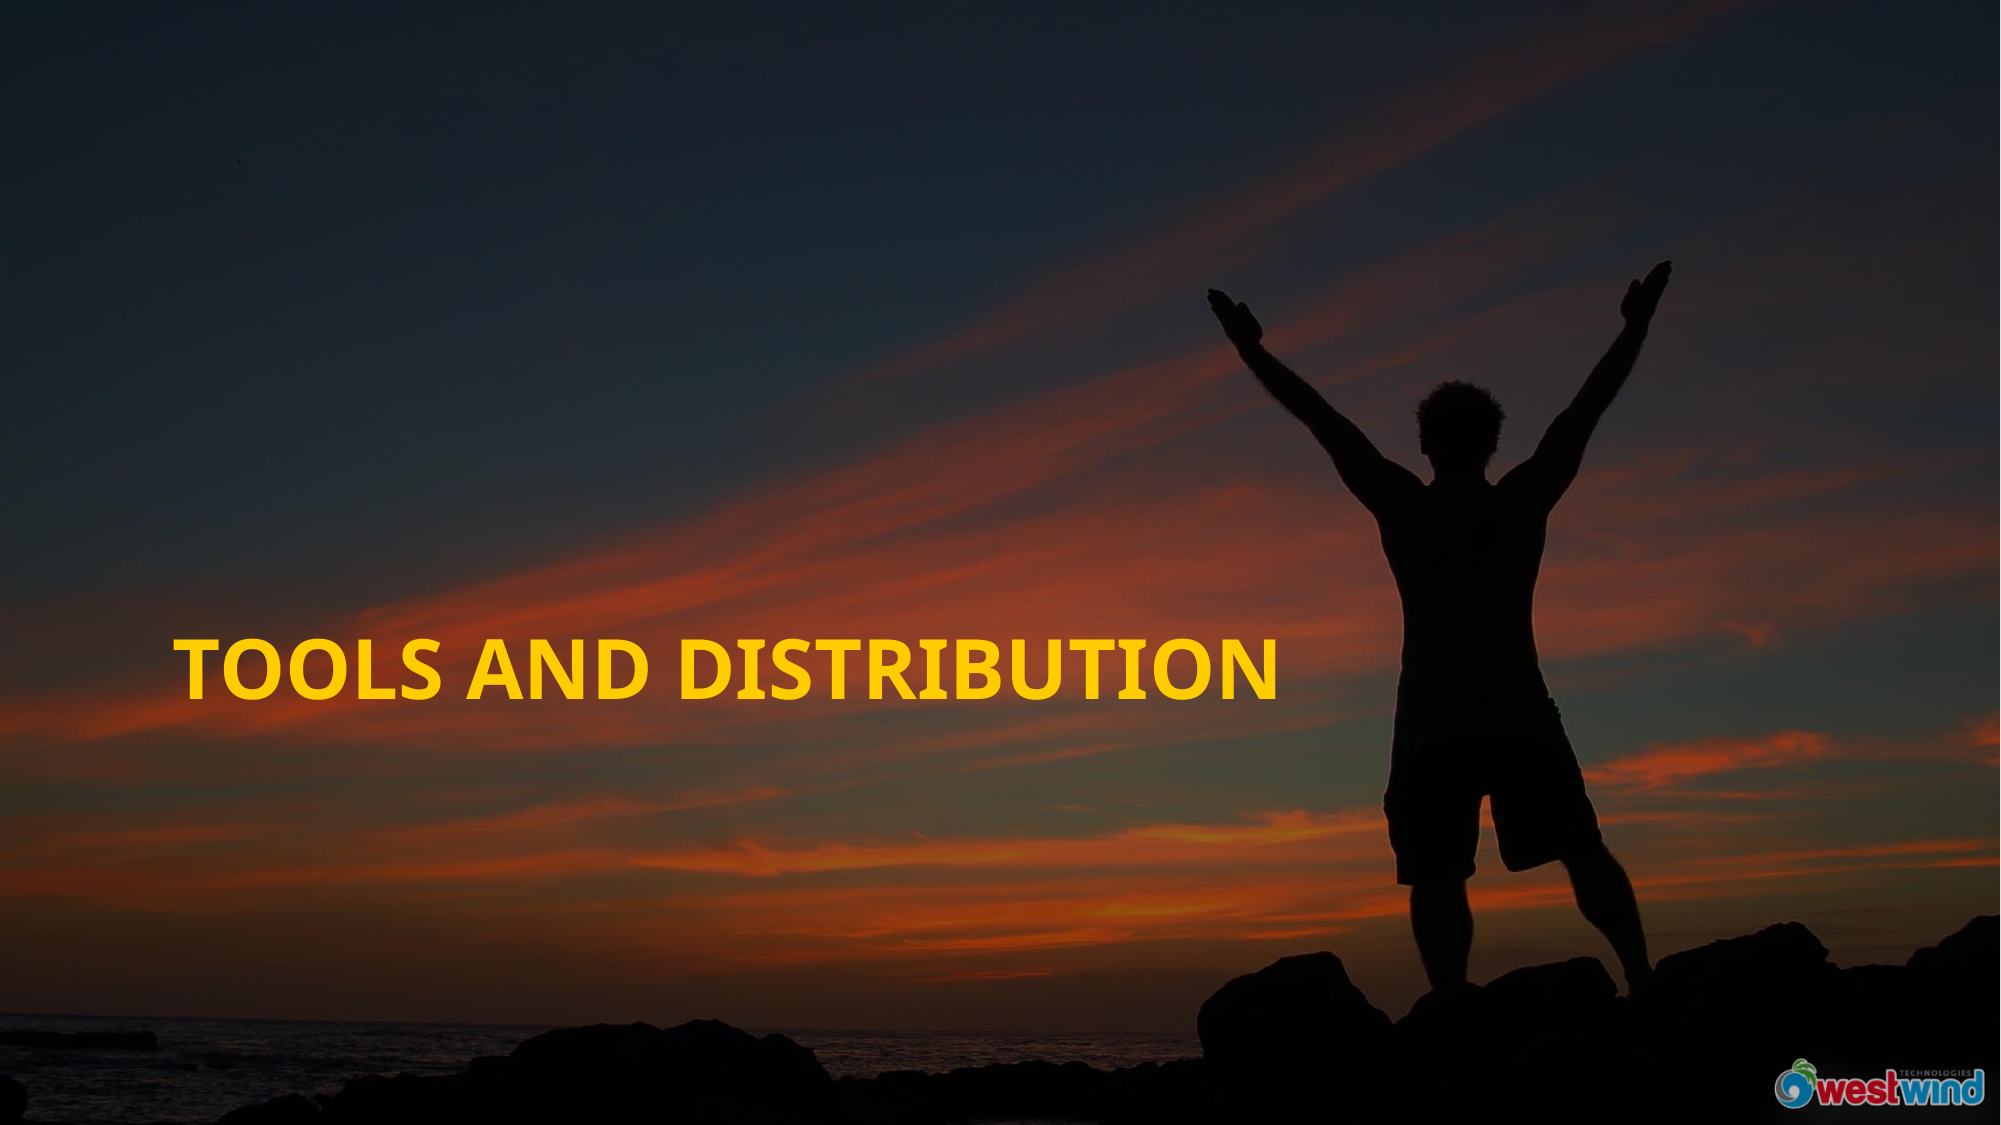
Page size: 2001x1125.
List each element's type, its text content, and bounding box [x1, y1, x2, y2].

picture [0, 0, 2001, 1125]
title Tools and Distribution [157, 608, 1858, 833]
